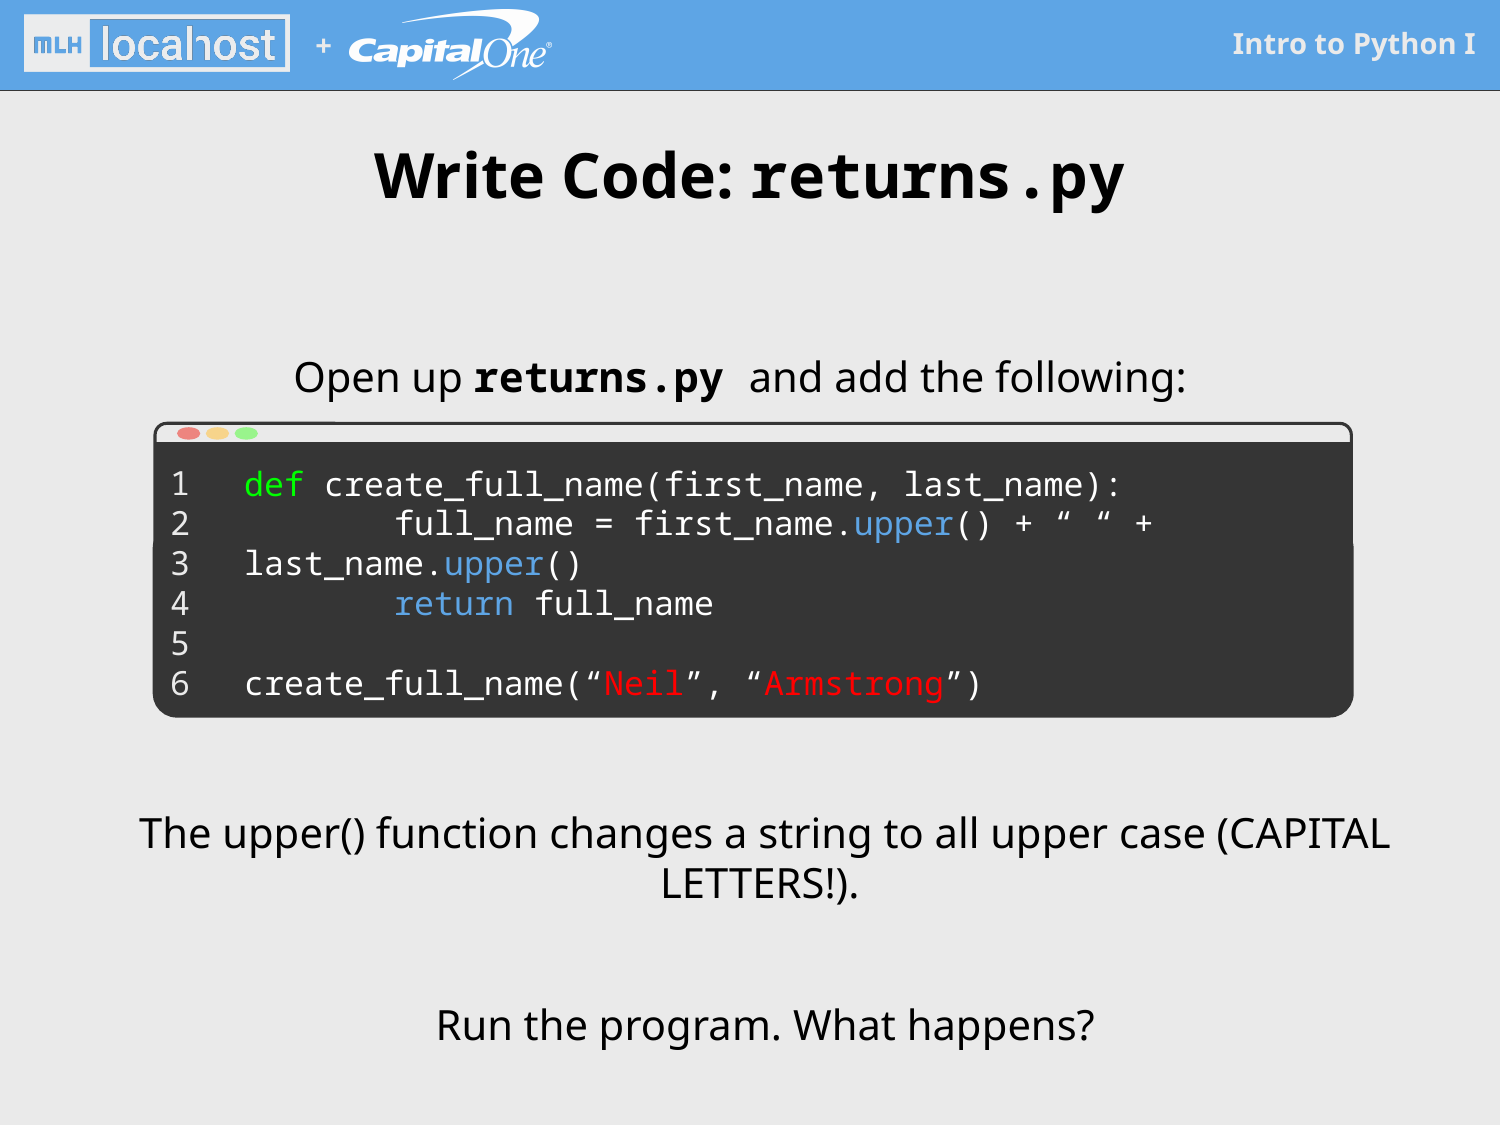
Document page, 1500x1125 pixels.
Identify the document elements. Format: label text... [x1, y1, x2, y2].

text_box The upper() function changes a string to all upper case (CAPITAL LETTERS!). Run the program. What happens? [86, 757, 1445, 1099]
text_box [154, 423, 1426, 722]
title Write Code: returns.py [26, 106, 1474, 242]
text_box Open up returns.py and add the following: [61, 205, 1420, 546]
picture [24, 14, 290, 72]
picture [349, 9, 552, 80]
